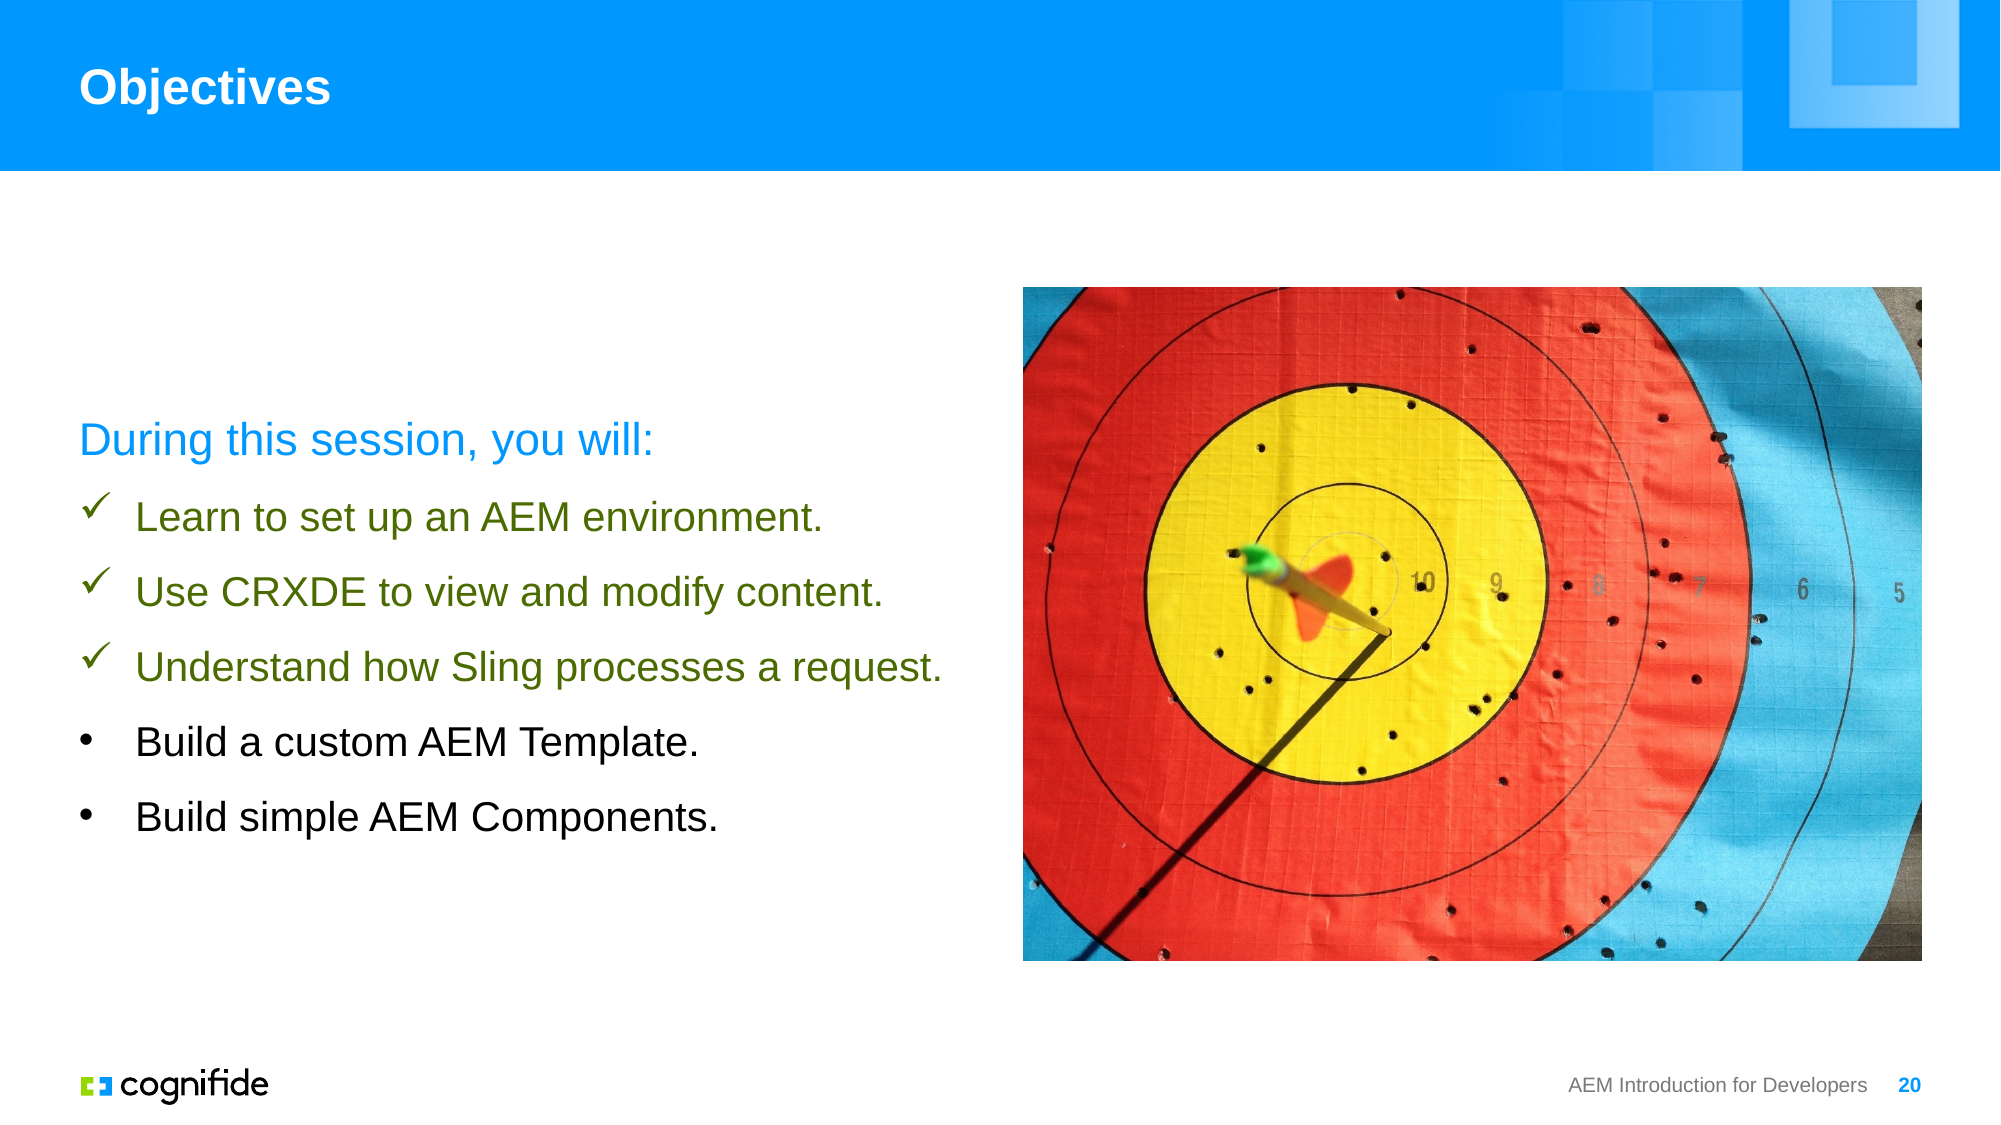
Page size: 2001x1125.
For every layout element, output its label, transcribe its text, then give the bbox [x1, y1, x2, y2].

title Objectives [78, 8, 1700, 160]
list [1023, 287, 1922, 961]
list During this session, you will: Learn to set up an AEM environment. Use CRXDE to view and modify content. Understand how Sling processes a request. Build a custom AEM Template. Build simple AEM Components. [78, 208, 976, 1041]
picture [0, 0, 2001, 171]
footer AEM Introduction for Developers [662, 1054, 1867, 1115]
slide_number 20 [1867, 1054, 1922, 1115]
